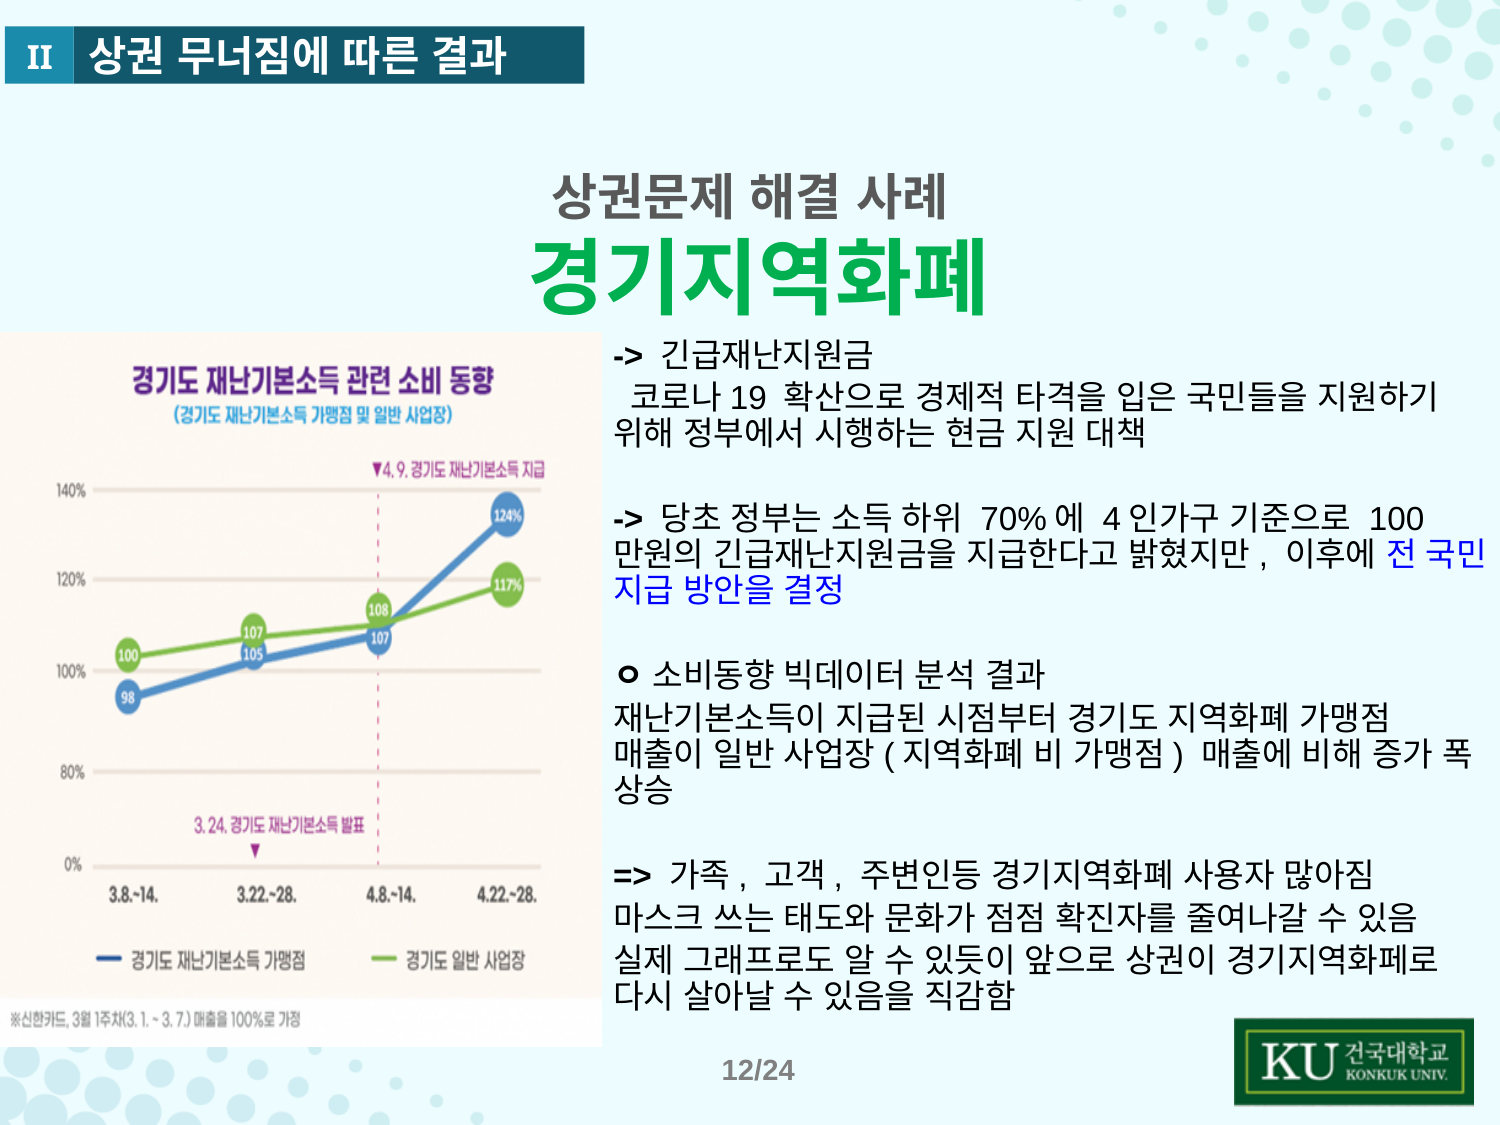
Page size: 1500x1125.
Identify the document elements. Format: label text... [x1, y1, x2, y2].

title 상권문제 해결 사례 경기지역화폐 [333, 156, 1167, 332]
list -> 긴급재난지원금 코로나19 확산으로 경제적 타격을 입은 국민들을 지원하기 위해 정부에서 시행하는 현금 지원 대책 -> 당초 정부는 소득 하위 70%에 4인가구 기준으로 100만원의 긴급재난지원금을 지급한다고 밝혔지만, 이후에 전 국민 지급 방안을 결정 ㅇ 소비동향 빅데이터 분석 결과 재난기본소득이 지급된 시점부터 경기도 지역화폐 가맹점 매출이 일반 사업장(지역화폐 비 가맹점) 매출에 비해 증가 폭 상승 => 가족, 고객, 주변인등 경기지역화폐 사용자 많아짐 마스크 쓰는 태도와 문화가 점점 확진자를 줄여나갈 수 있음 실제 그래프로도 알 수 있듯이 앞으로 상권이 경기지역화페로 다시 살아날 수 있음을 직감함 [603, 332, 1500, 792]
text_box 12/24 [706, 1043, 810, 1094]
picture [0, 0, 1500, 1125]
text_box [3, 24, 76, 86]
text_box 상권 무너짐에 따른 결과 [76, 24, 587, 86]
text_box II [12, 28, 68, 84]
